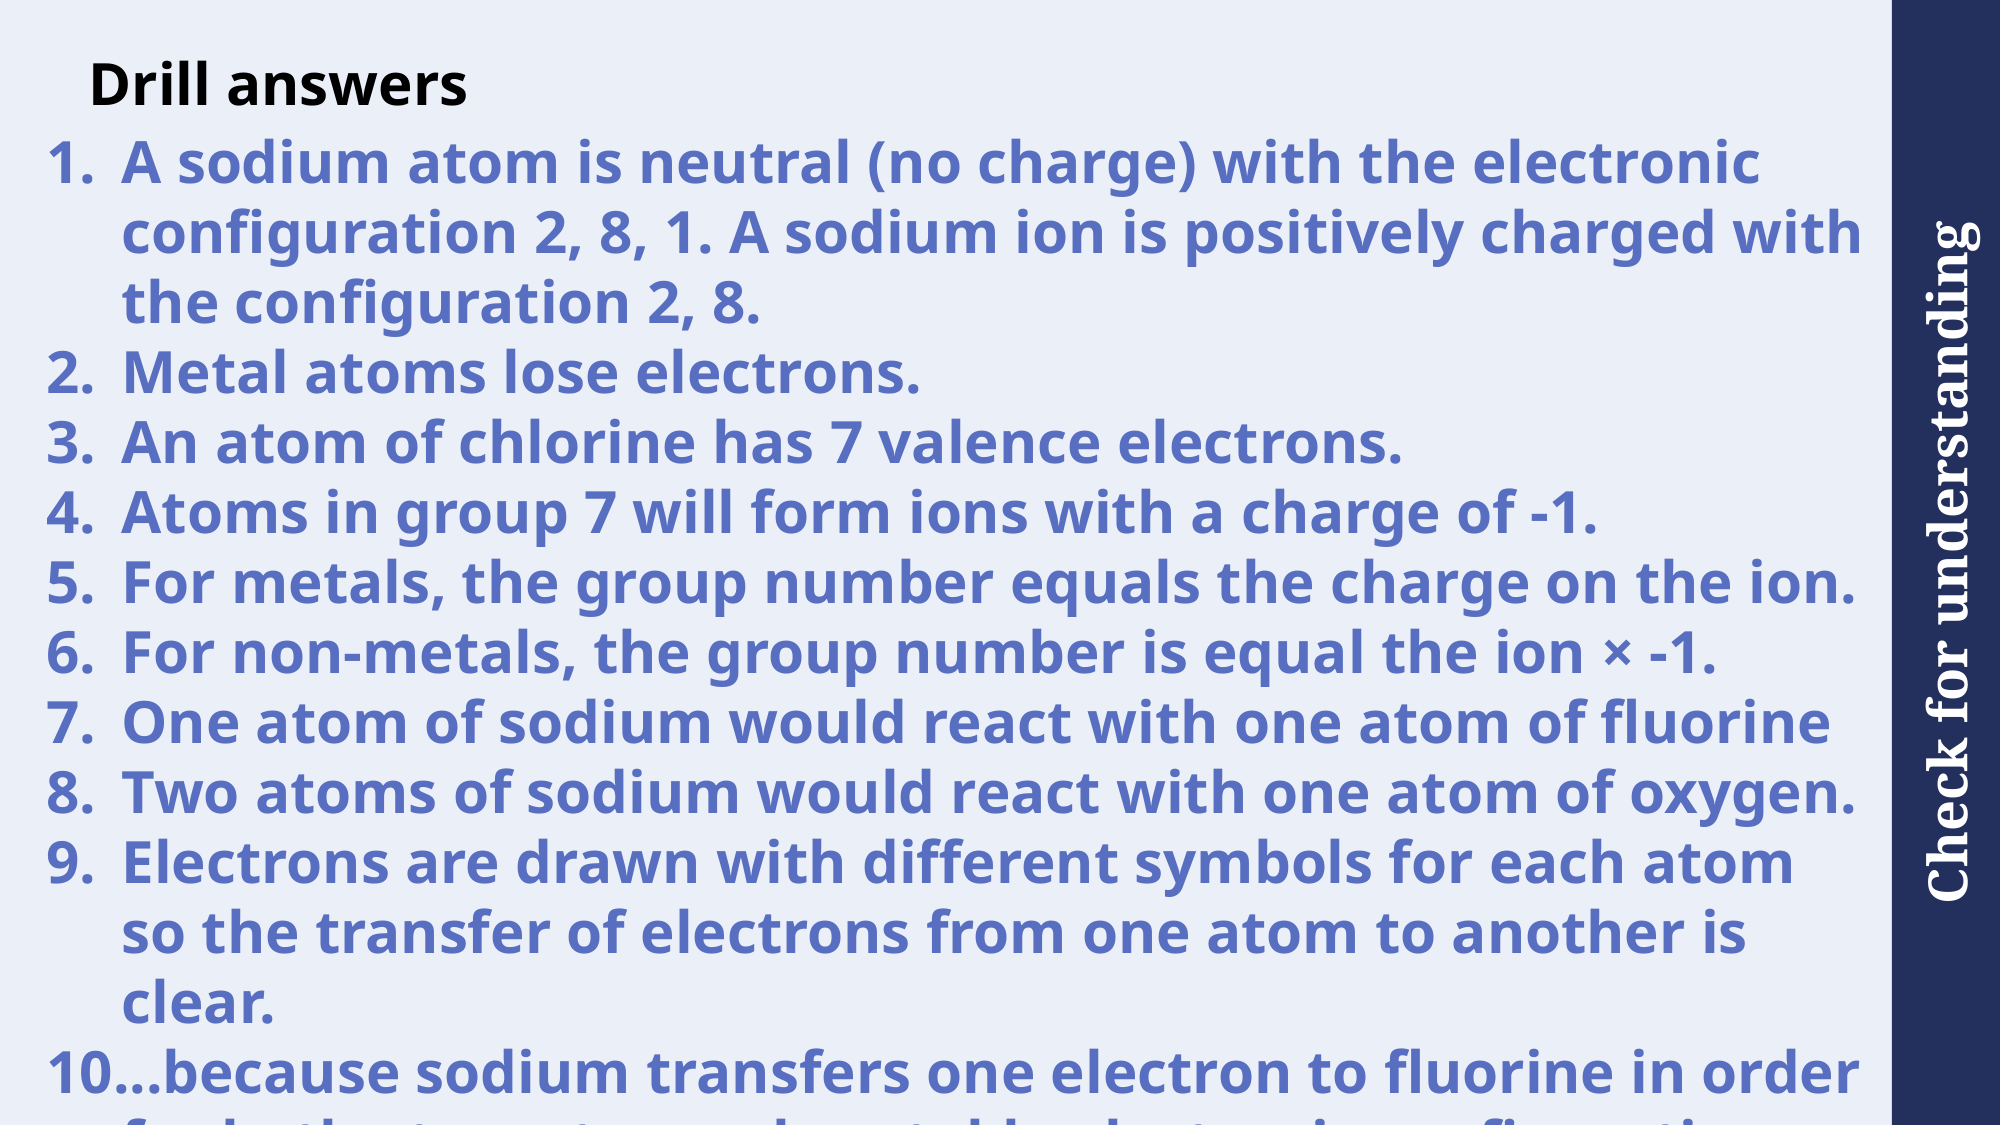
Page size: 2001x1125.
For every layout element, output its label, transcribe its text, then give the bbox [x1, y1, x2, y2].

text_box A sodium atom is neutral (no charge) with the electronic configuration 2, 8, 1. A sodium ion is positively charged with the configuration 2, 8. Metal atoms lose electrons. An atom of chlorine has 7 valence electrons. Atoms in group 7 will form ions with a charge of -1. For metals, the group number equals the charge on the ion. For non-metals, the group number is equal the ion × -1. One atom of sodium would react with one atom of fluorine Two atoms of sodium would react with one atom of oxygen. Electrons are drawn with different symbols for each atom so the transfer of electrons from one atom to another is clear. ..because sodium transfers one electron to fluorine in order for both atoms to reach a stable electronic configuration. [31, 118, 1888, 1125]
title Drill answers [88, 0, 1831, 119]
